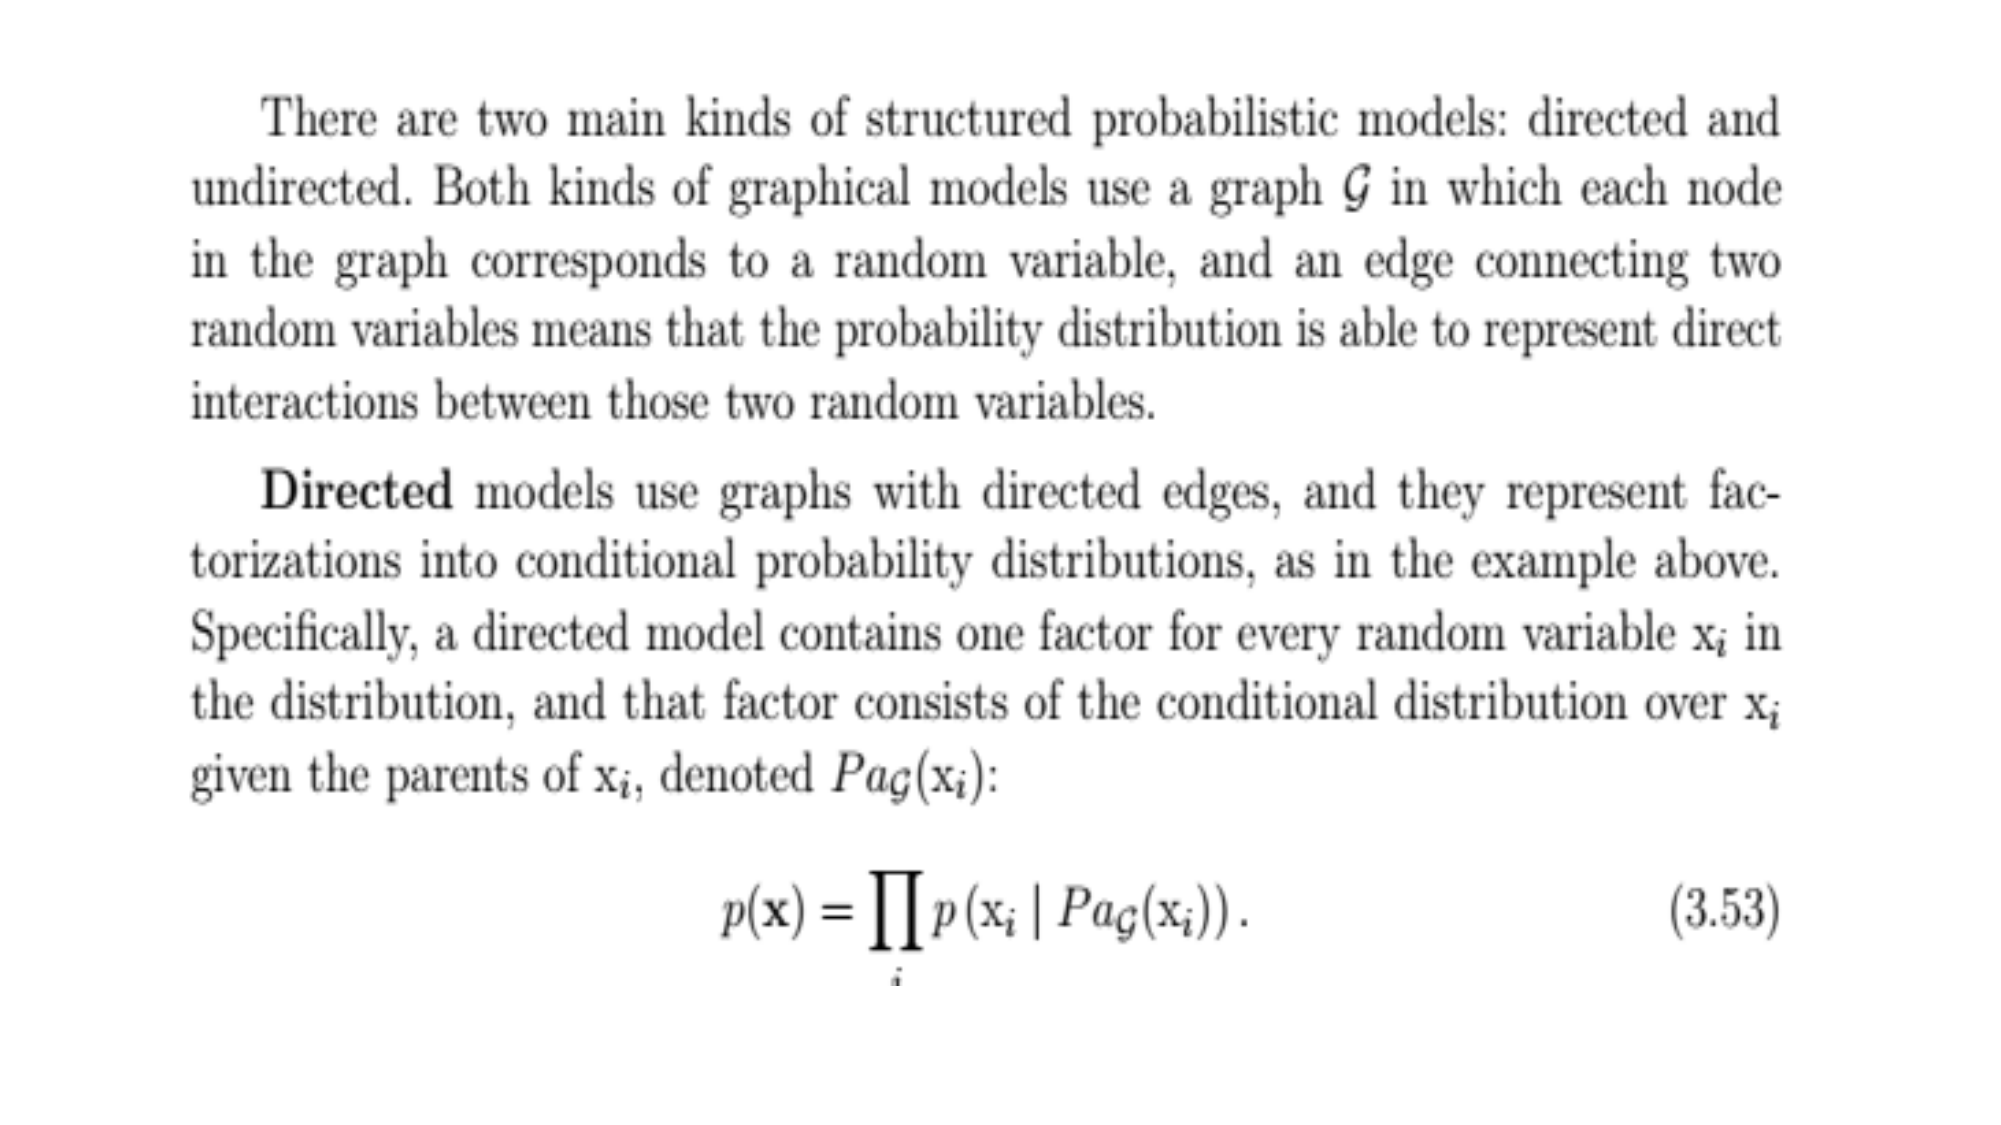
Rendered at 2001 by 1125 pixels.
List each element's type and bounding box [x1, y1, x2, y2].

picture [188, 92, 1812, 986]
